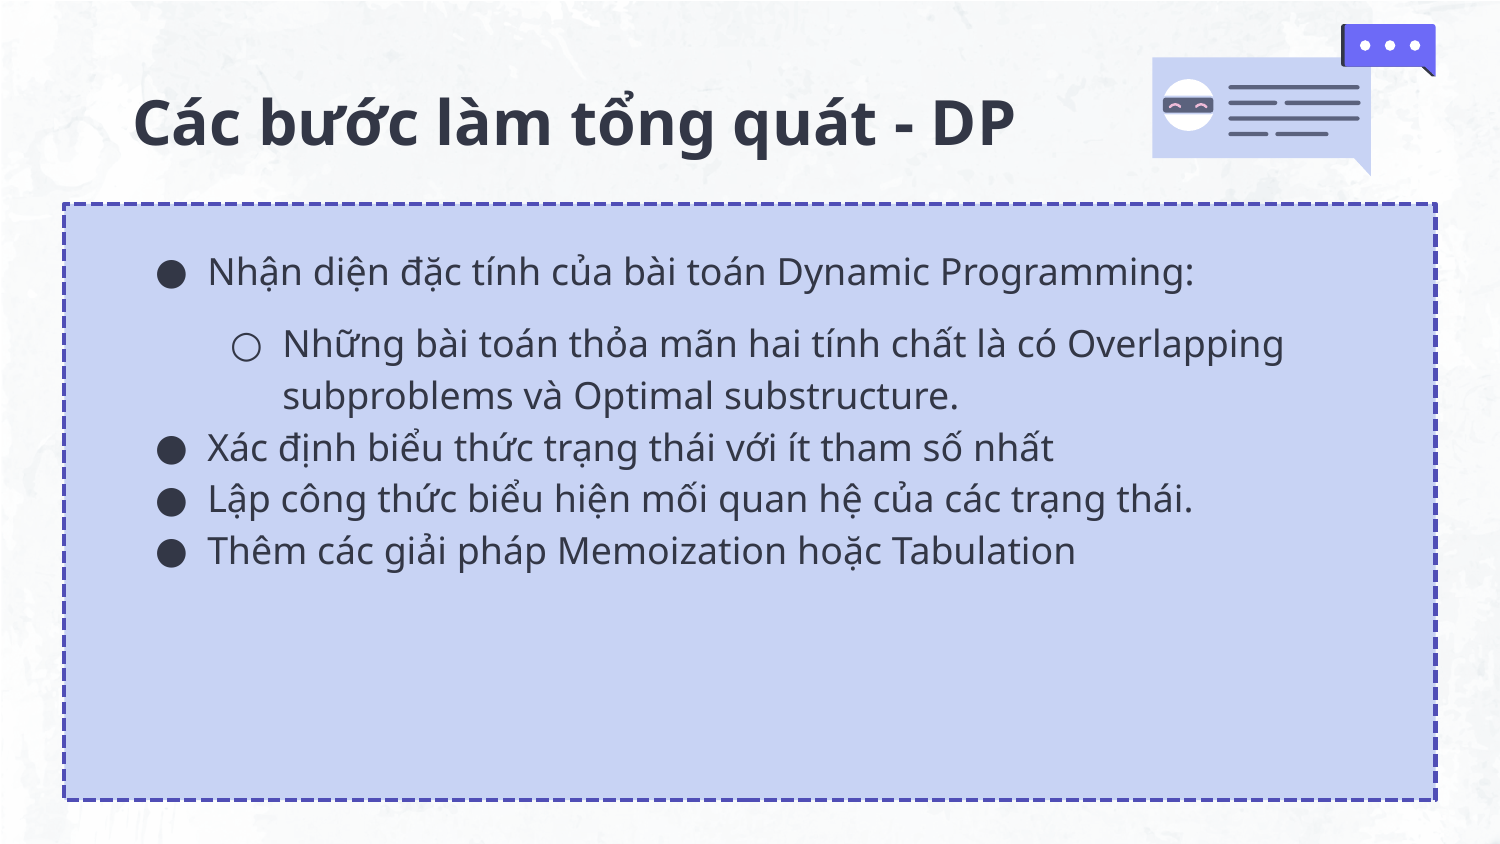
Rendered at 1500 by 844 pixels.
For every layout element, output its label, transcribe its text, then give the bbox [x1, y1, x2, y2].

picture [2, 2, 1500, 844]
text_box [62, 202, 1438, 802]
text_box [1152, 57, 1372, 177]
title Các bước làm tổng quát - DP [1376, 85, 1383, 173]
list Nhận diện đặc tính của bài toán Dynamic Programming: Những bài toán thỏa mãn hai tính chất là có Overlapping subproblems và Optimal substructure. Xác định biểu thức trạng thái với ít tham số nhất Lập công thức biểu hiện mối quan hệ của các trạng thái. Thêm các giải pháp Memoization hoặc Tabulation [117, 225, 1383, 778]
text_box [1340, 23, 1436, 77]
title Các bước làm tổng quát - DP [117, 56, 1151, 173]
